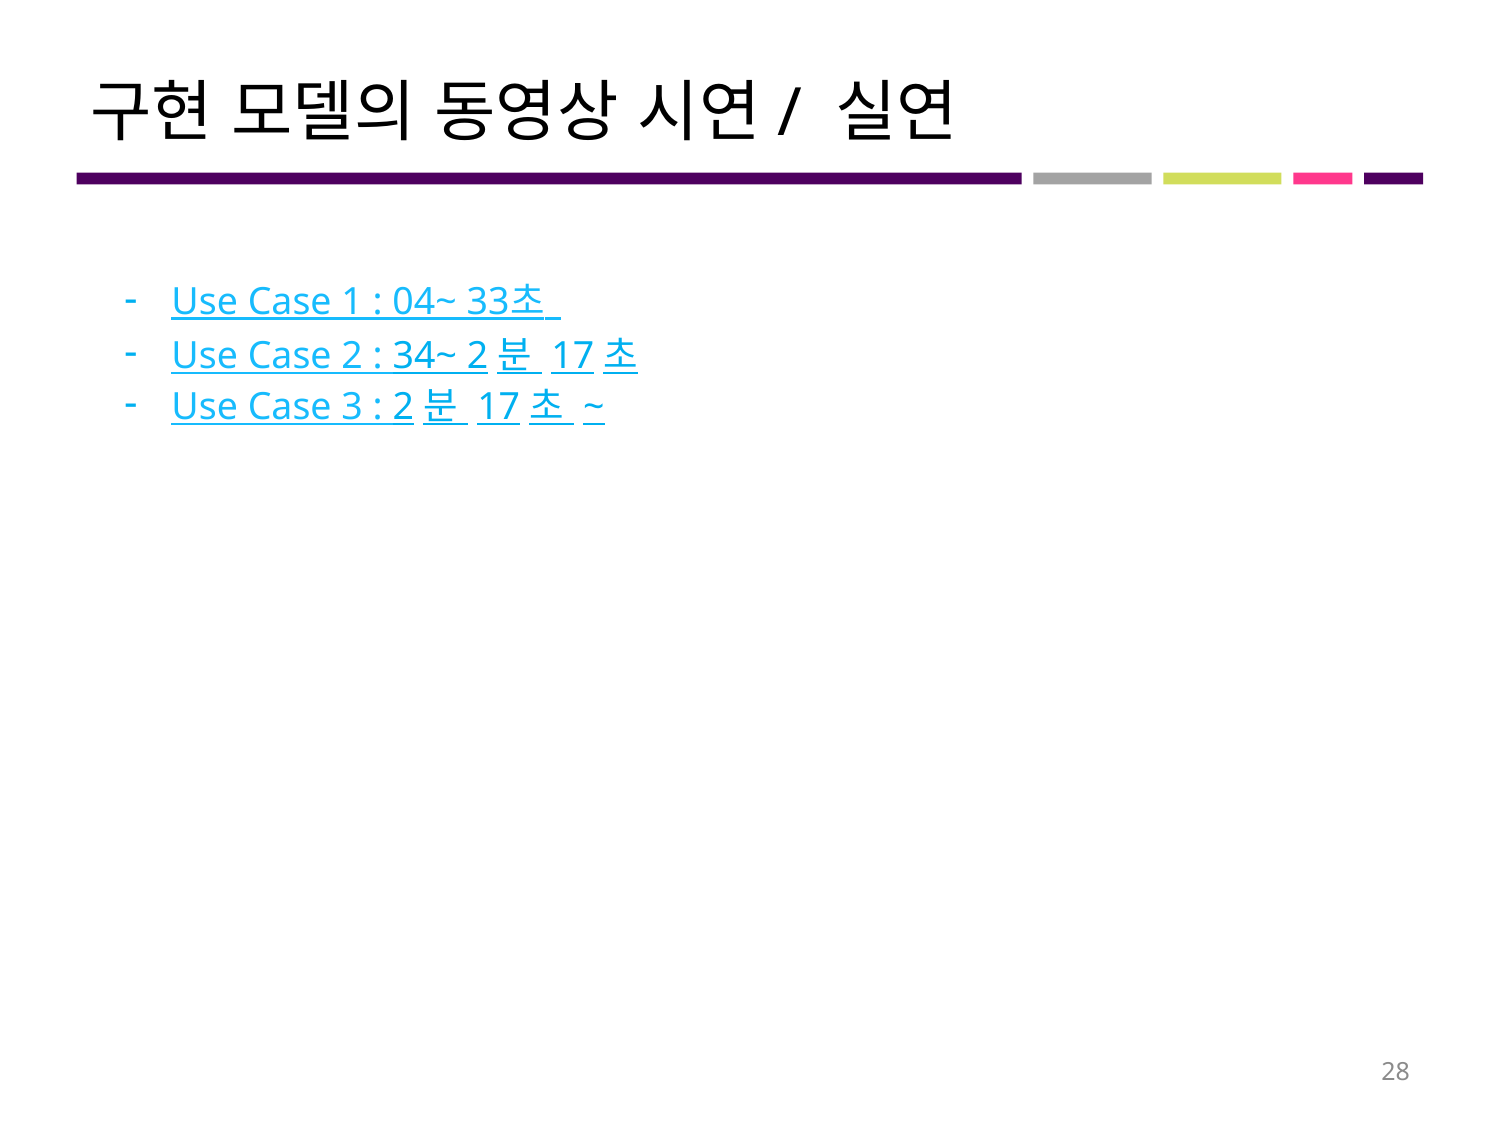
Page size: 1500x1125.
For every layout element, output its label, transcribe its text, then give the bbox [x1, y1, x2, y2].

title 구현 모델의 동영상 시연/ 실연 [75, 45, 1425, 173]
slide_number 28 [1074, 1042, 1425, 1103]
text_box Use Case 1 : 04~ 33초 Use Case 2 : 34~ 2분 17초 Use Case 3 : 2분 17초 ~ [109, 224, 1365, 441]
